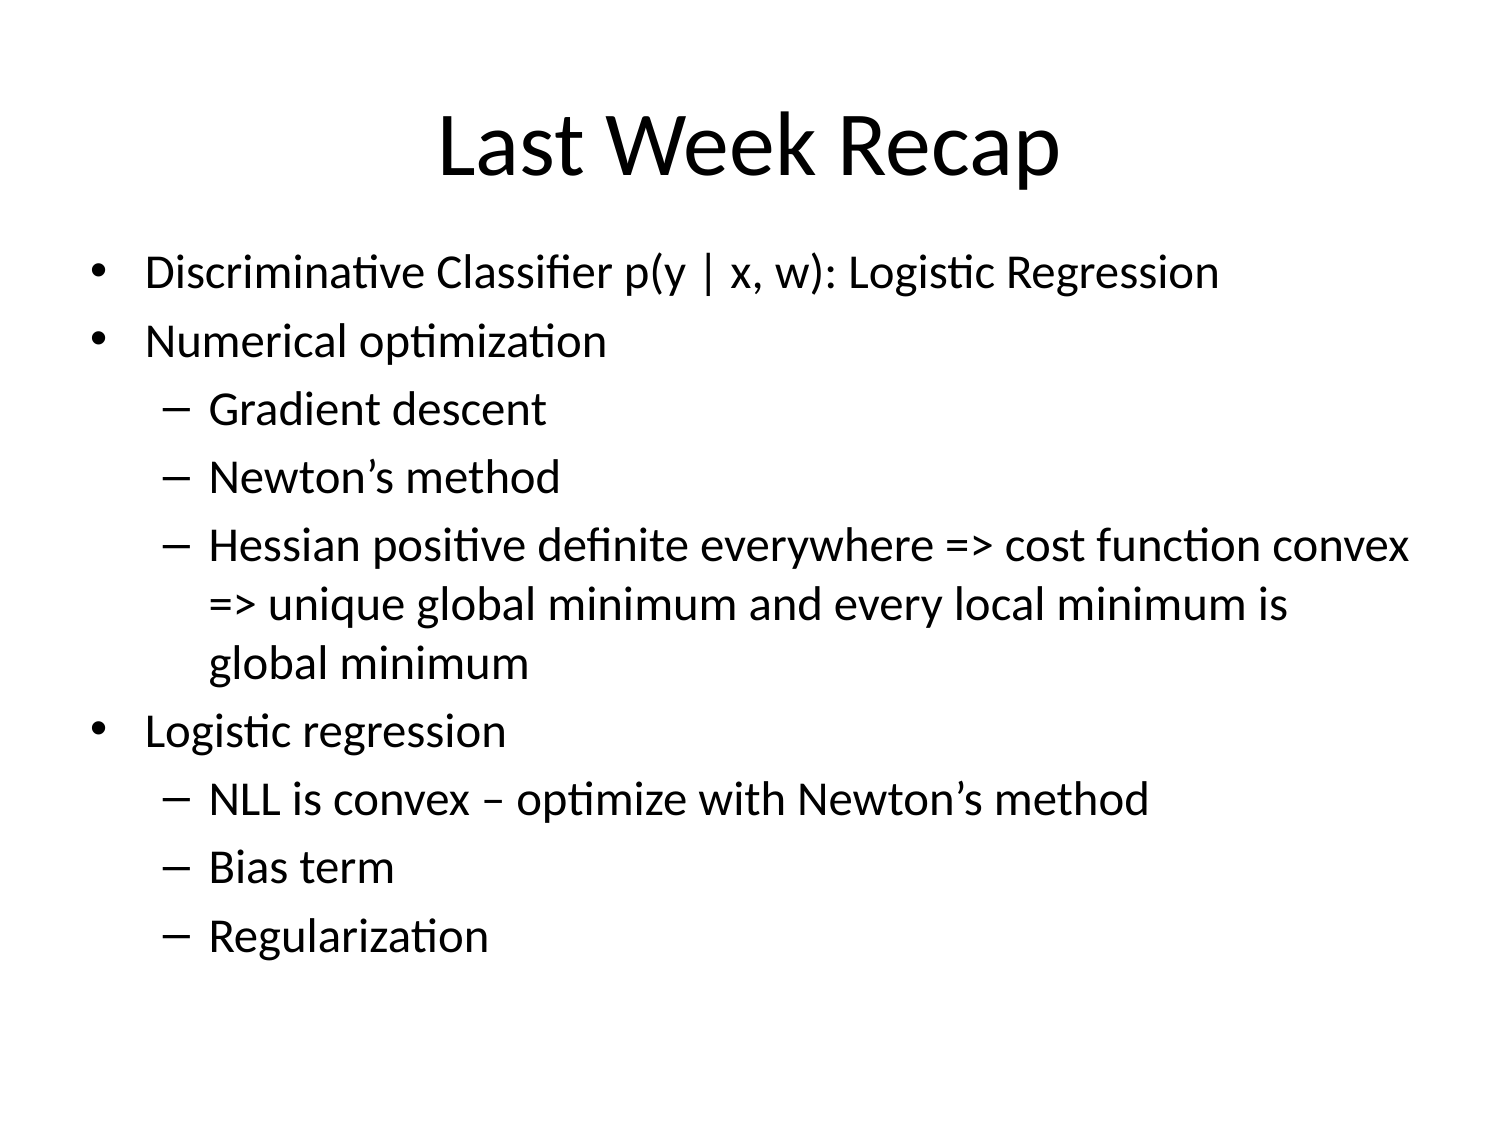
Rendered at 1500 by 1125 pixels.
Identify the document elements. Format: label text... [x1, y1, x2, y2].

title Last Week Recap [75, 45, 1425, 232]
list Discriminative Classifier p(y | x, w): Logistic Regression Numerical optimization Gradient descent Newton’s method Hessian positive definite everywhere => cost function convex => unique global minimum and every local minimum is global minimum Logistic regression NLL is convex – optimize with Newton’s method Bias term Regularization [75, 232, 1425, 975]
